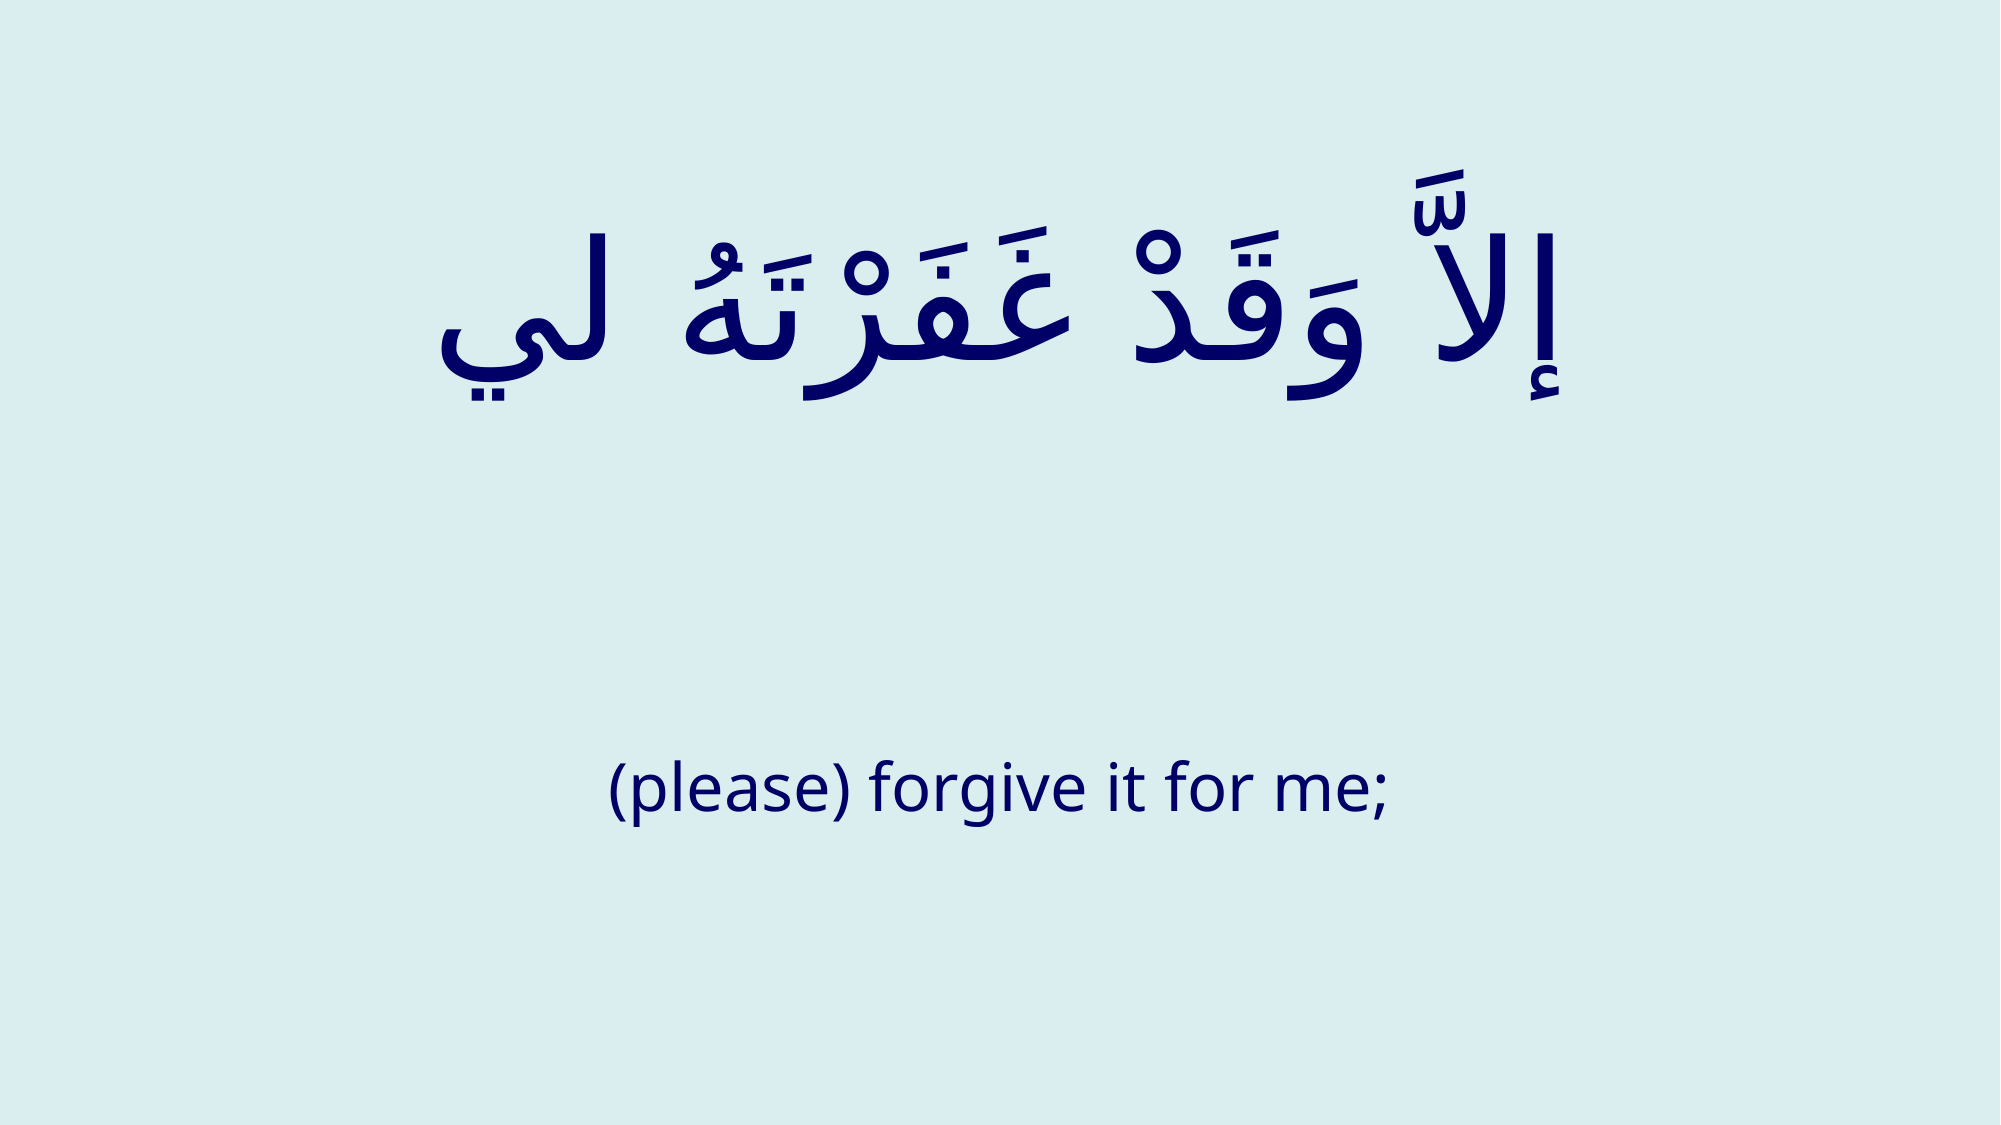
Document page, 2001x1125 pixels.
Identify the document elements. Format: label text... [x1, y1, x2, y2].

list (please) forgive it for me; [356, 737, 1644, 1050]
title إلاَّ وَقَدْ غَفَرْتَهُ لي [0, 200, 2000, 388]
